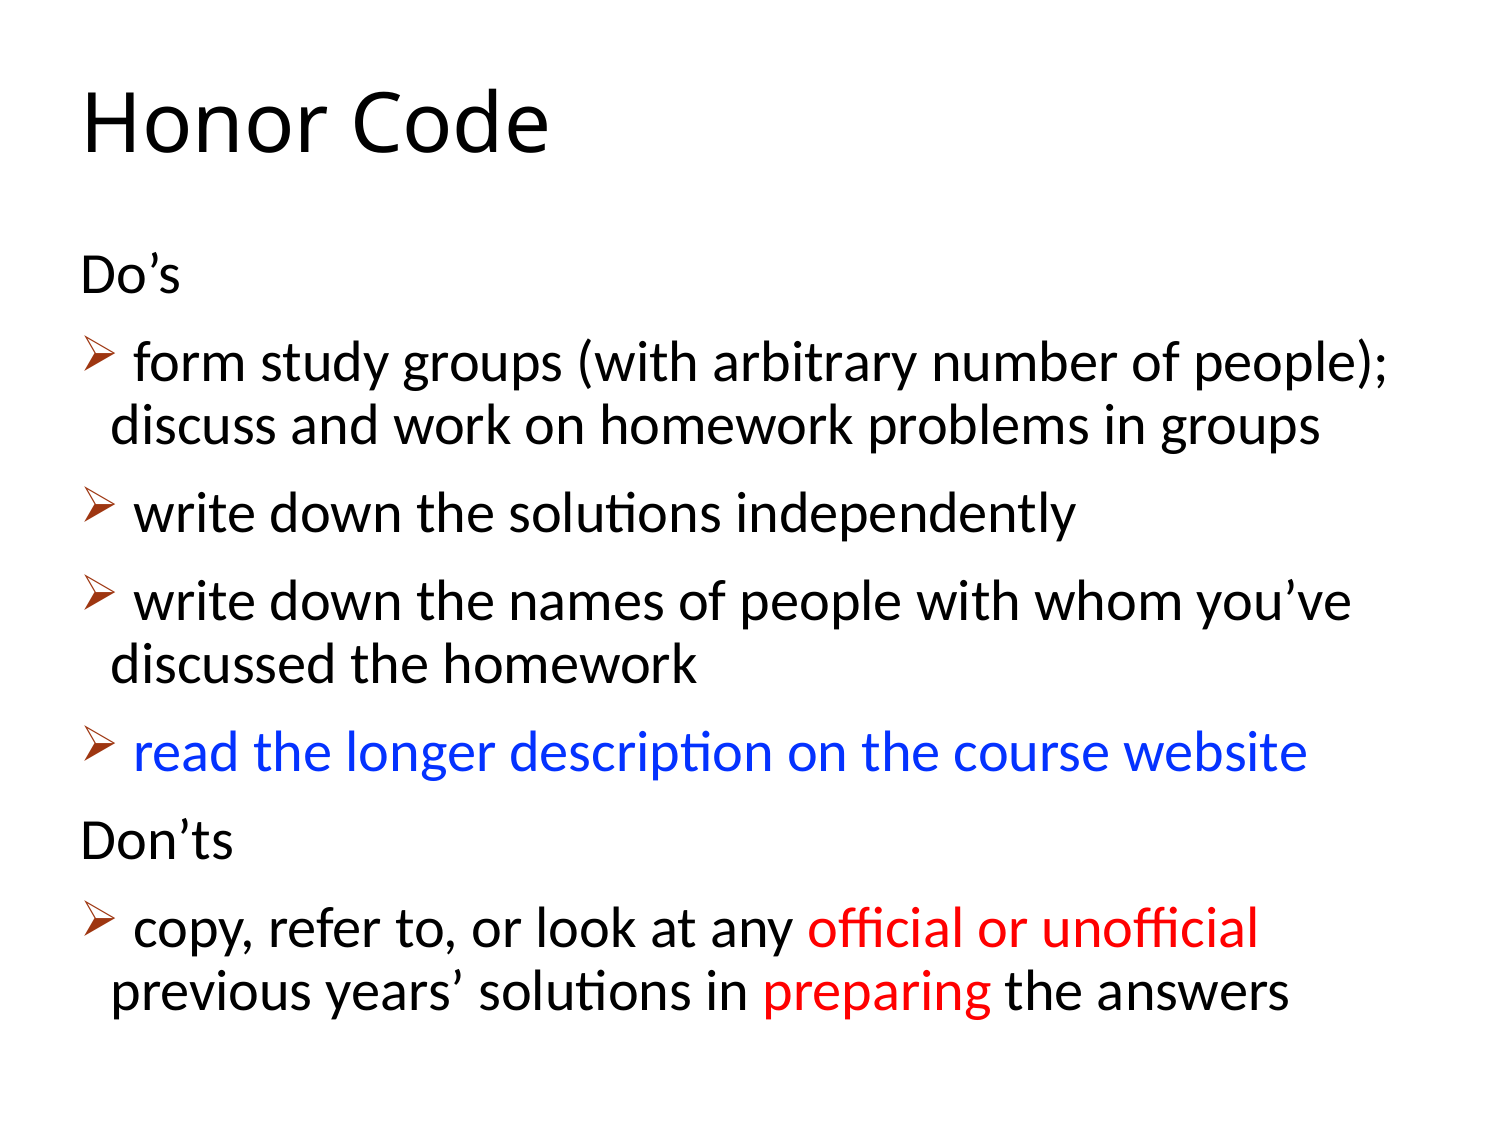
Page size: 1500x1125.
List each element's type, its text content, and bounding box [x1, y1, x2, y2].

list Do’s form study groups (with arbitrary number of people); discuss and work on homework problems in groups write down the solutions independently write down the names of people with whom you’ve discussed the homework read the longer description on the course website Don’ts copy, refer to, or look at any official or unofficial previous years’ solutions in preparing the answers [65, 236, 1471, 985]
title Honor Code [65, 45, 1471, 206]
